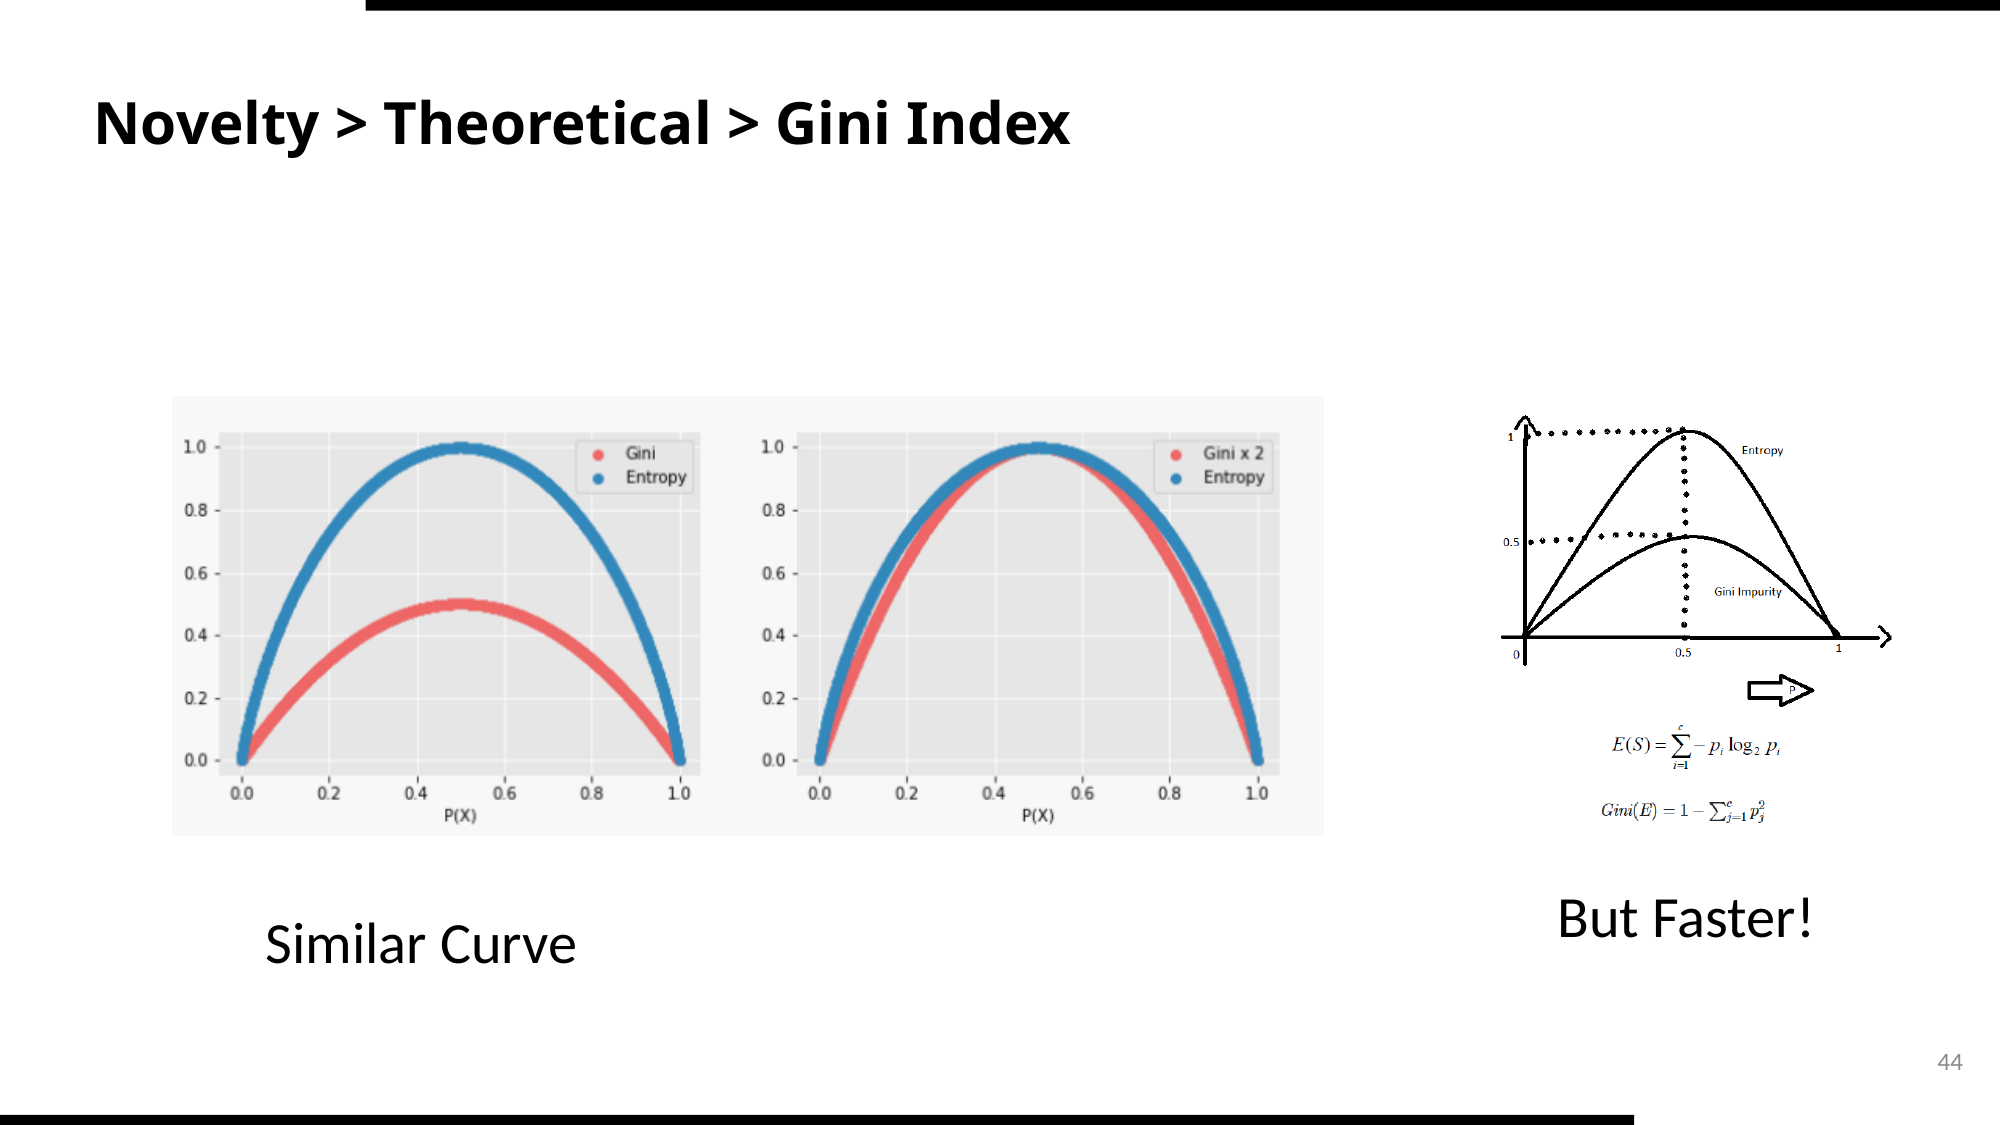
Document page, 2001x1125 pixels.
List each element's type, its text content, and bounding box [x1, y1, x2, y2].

slide_number ‹#› [1528, 1030, 1979, 1091]
text_box [365, 0, 2000, 11]
text_box But Faster! [1542, 863, 1893, 979]
picture [1483, 395, 1907, 840]
picture [171, 395, 1324, 836]
text_box [0, 1114, 1635, 1125]
text_box Similar Curve [250, 890, 1311, 1005]
text_box Novelty > Theoretical > Gini Index [78, 78, 1441, 164]
